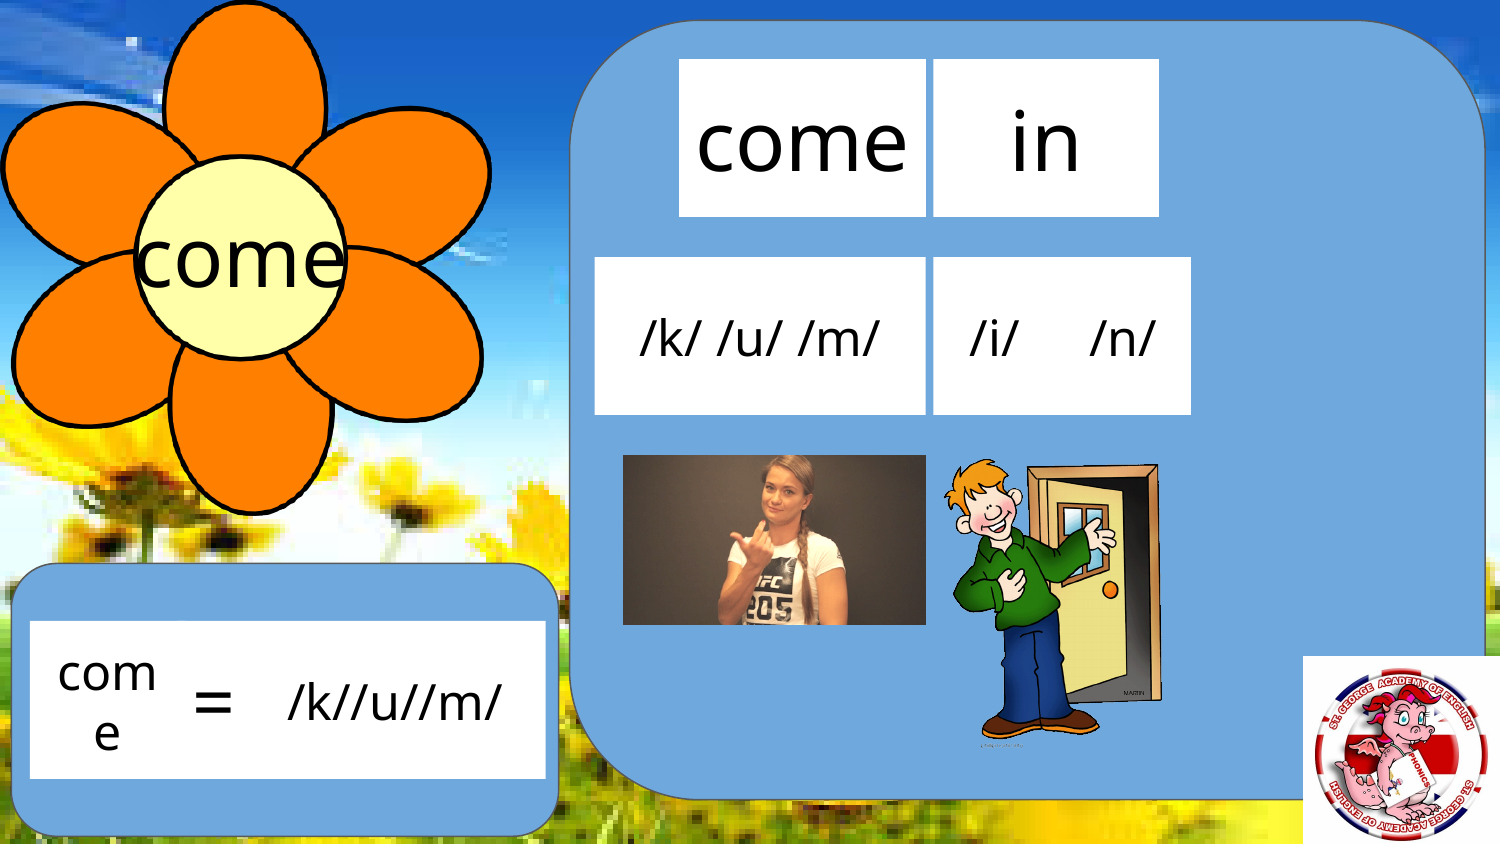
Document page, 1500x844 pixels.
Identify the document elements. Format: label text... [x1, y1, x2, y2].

text_box in [933, 59, 1159, 217]
text_box /i/ [933, 257, 1056, 415]
text_box /k//u//m/ [244, 620, 546, 779]
text_box [11, 563, 559, 837]
text_box = [177, 620, 244, 779]
text_box [569, 20, 1486, 800]
picture [0, 0, 1500, 844]
text_box come [29, 620, 177, 779]
text_box come [679, 59, 926, 217]
text_box /k/ /u/ /m/ [594, 257, 926, 415]
text_box /n/ [1056, 257, 1191, 415]
